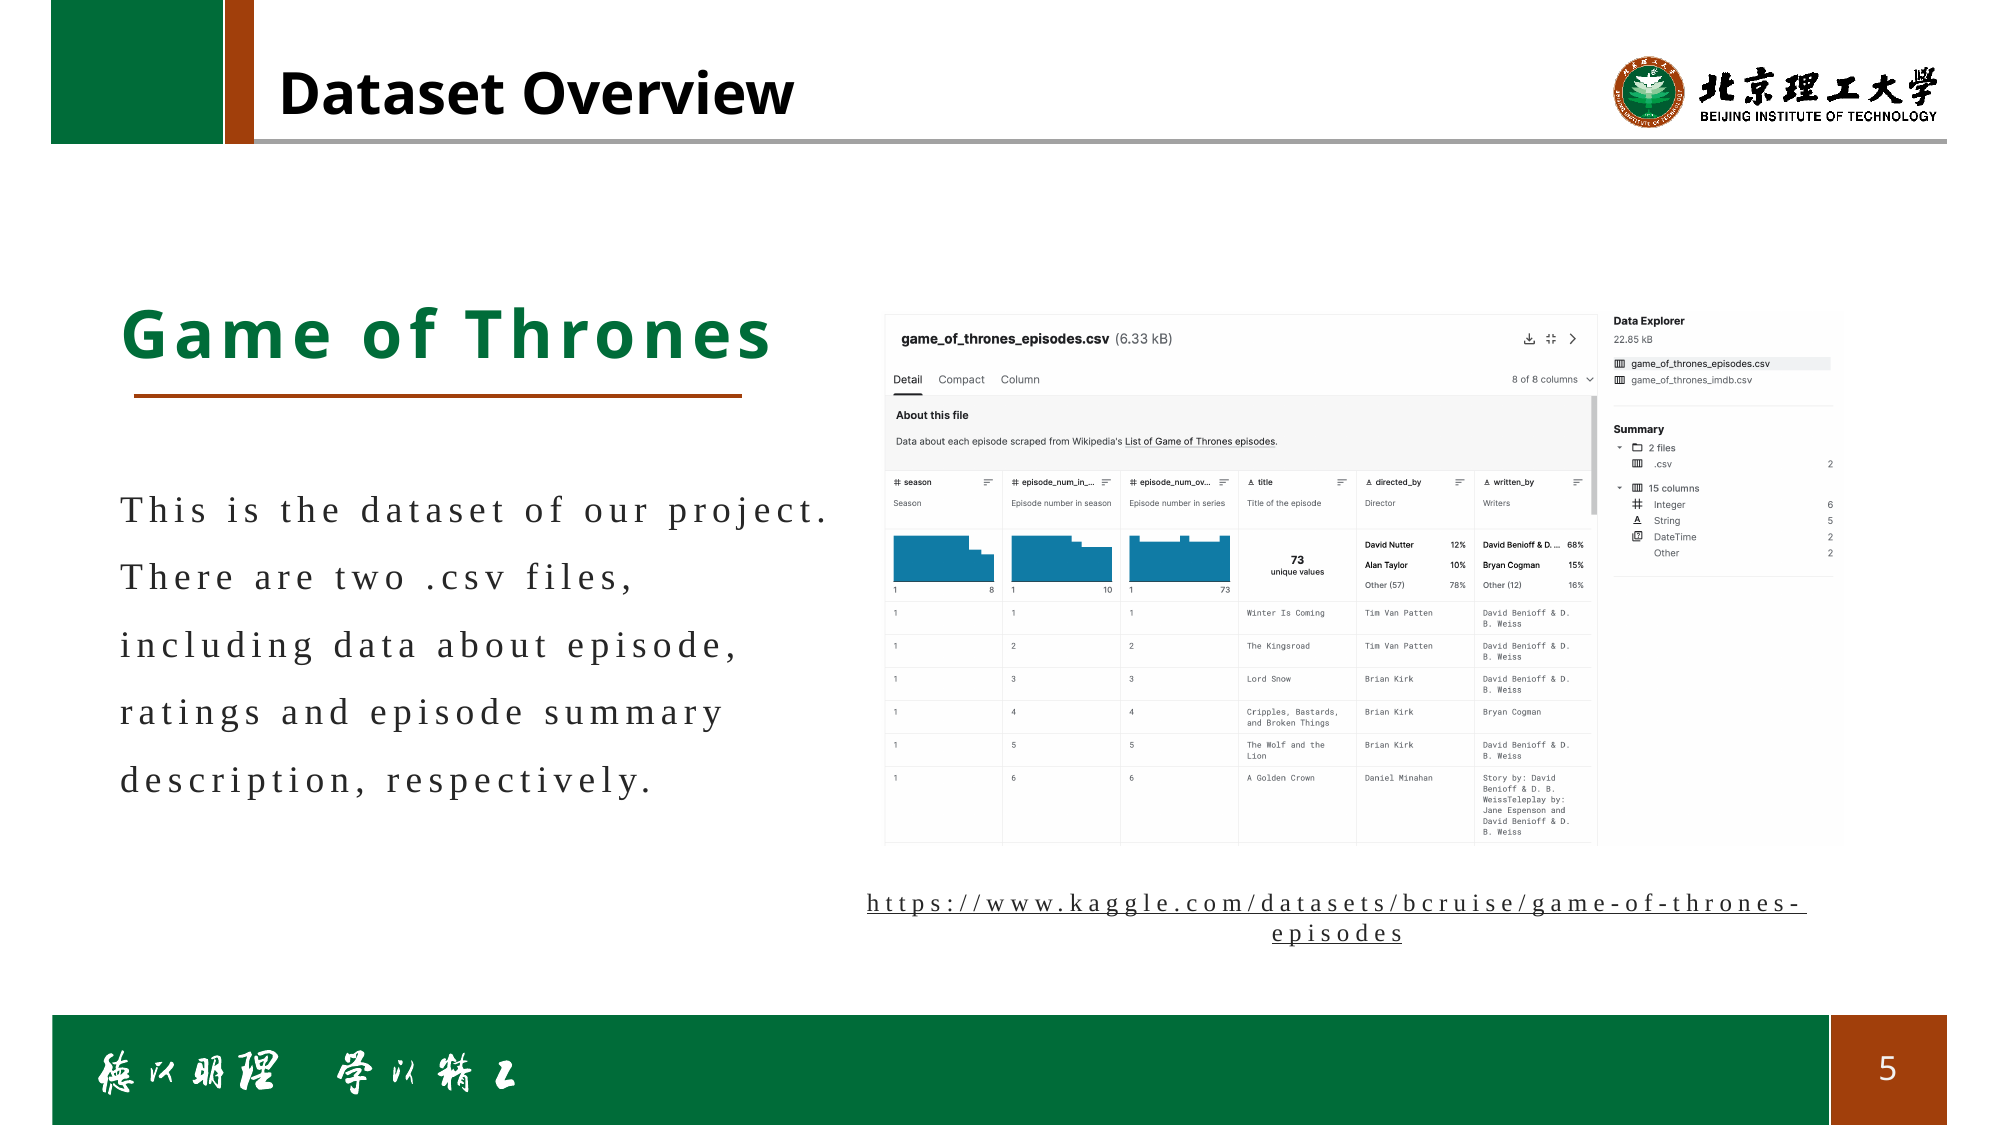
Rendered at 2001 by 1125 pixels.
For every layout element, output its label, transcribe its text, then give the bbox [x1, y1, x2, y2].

text_box This is the dataset of our project. There are two .csv files, including data about episode, ratings and episode summary description, respectively. [120, 462, 835, 800]
picture [881, 311, 1844, 846]
picture [1682, 56, 1937, 128]
title Dataset Overview [263, 56, 1682, 136]
text_box Game of Thrones [120, 268, 871, 372]
text_box https://www.kaggle.com/datasets/bcruise/game-of-thrones-episodes [799, 879, 1875, 954]
